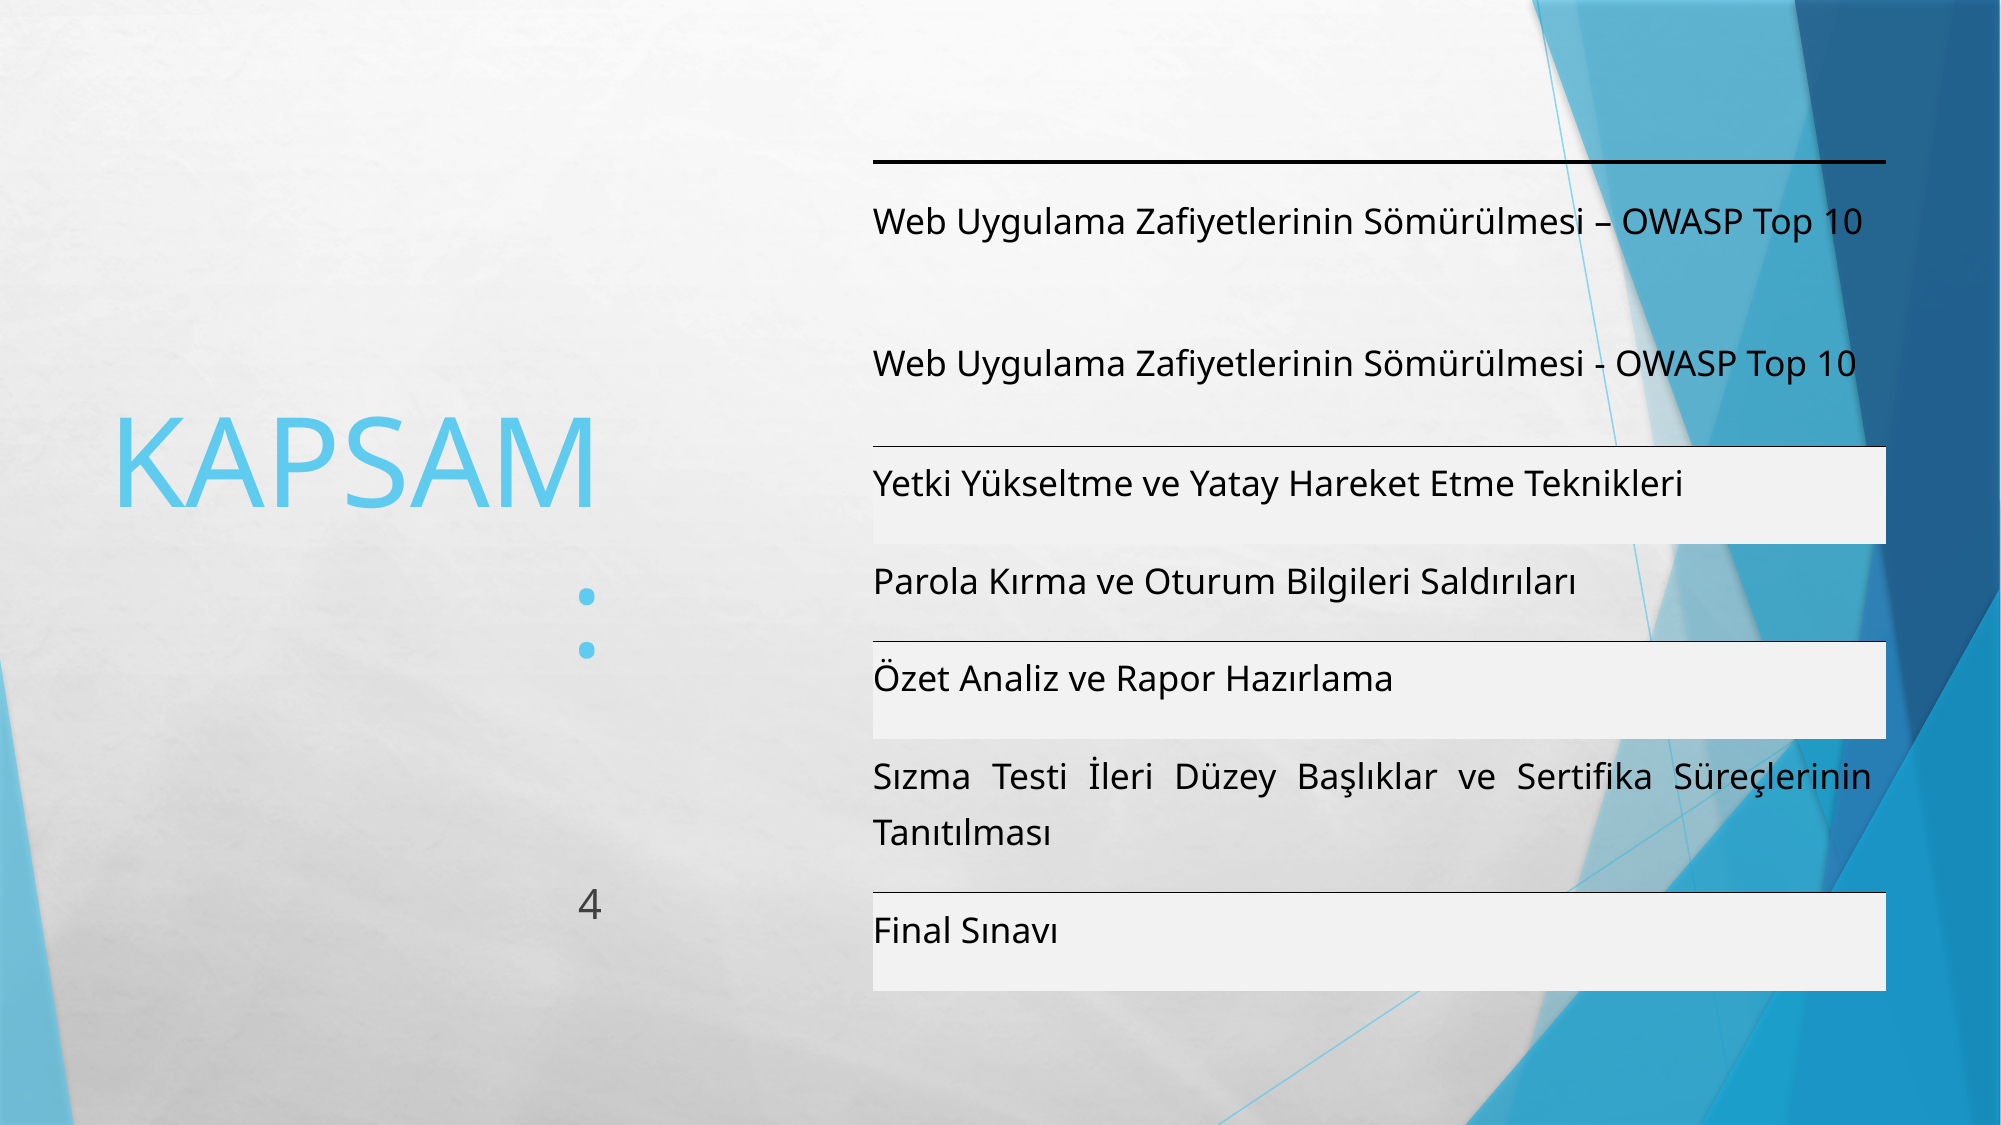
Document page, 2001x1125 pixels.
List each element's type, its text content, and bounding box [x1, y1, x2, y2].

table_cell Web Uygulama Zafiyetlerinin Sömürülmesi - OWASP Top 10 [873, 304, 1886, 446]
table_header Web Uygulama Zafiyetlerinin Sömürülmesi – OWASP Top 10 [873, 164, 1886, 304]
table_cell Sızma Testi İleri Düzey Başlıklar ve Sertifika Süreçlerinin Tanıtılması [873, 739, 1886, 892]
slide_number 4 [502, 865, 618, 943]
table_cell Parola Kırma ve Oturum Bilgileri Saldırıları [873, 544, 1886, 641]
table_cell Özet Analiz ve Rapor Hazırlama [873, 642, 1886, 739]
table_cell Final Sınavı [873, 893, 1886, 991]
table_cell Yetki Yükseltme ve Yatay Hareket Etme Teknikleri [873, 447, 1886, 544]
title KAPSAM: [73, 213, 619, 690]
